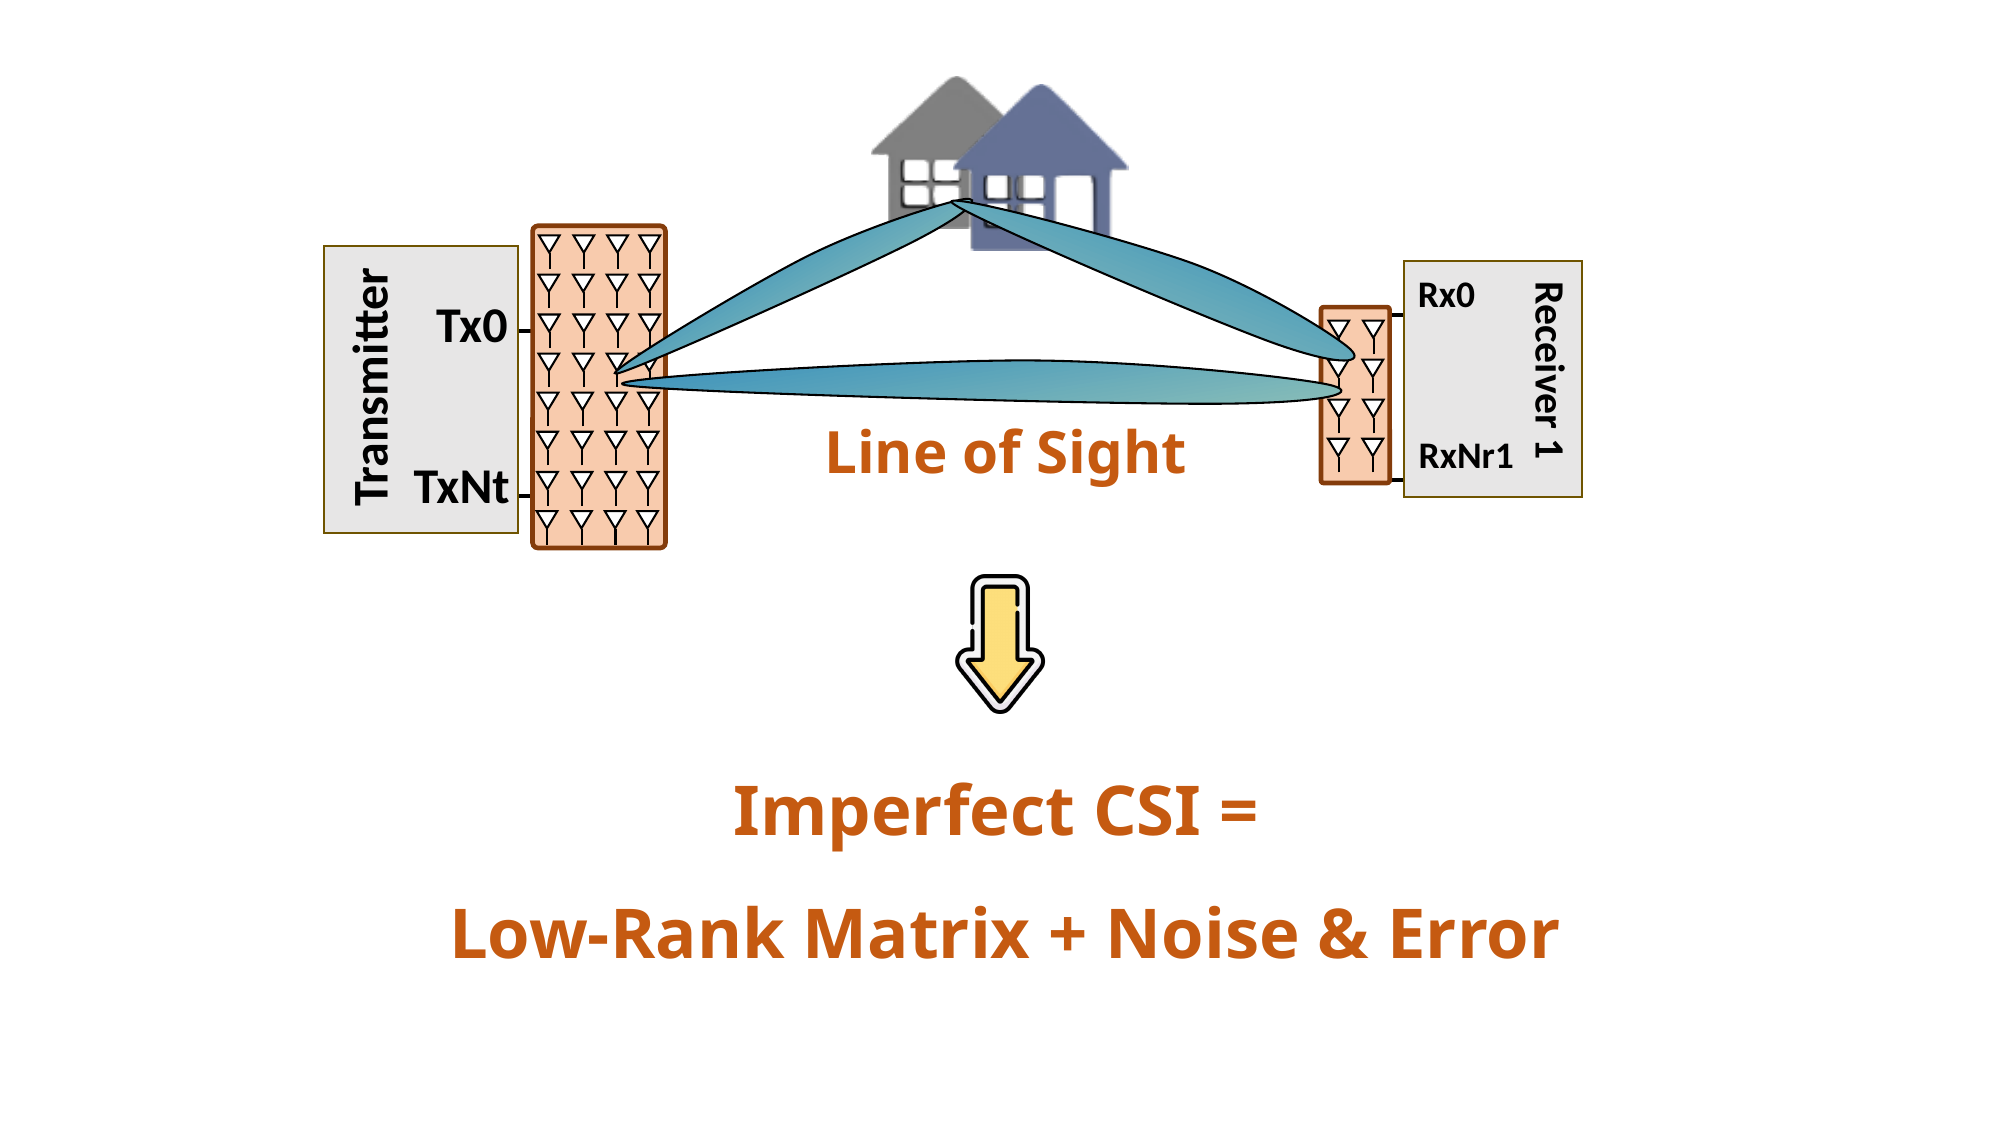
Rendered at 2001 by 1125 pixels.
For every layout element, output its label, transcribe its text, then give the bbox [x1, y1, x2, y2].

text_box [871, 76, 1129, 251]
text_box Line of Sight [717, 345, 1293, 564]
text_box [1320, 261, 1585, 497]
text_box [666, 372, 717, 393]
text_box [324, 225, 666, 549]
text_box [666, 227, 897, 356]
text_box [1293, 377, 1320, 403]
text_box Imperfect CSI = Low-Rank Matrix + Noise & Error [344, 591, 1667, 1107]
picture [930, 574, 1070, 714]
text_box [1049, 241, 1320, 359]
